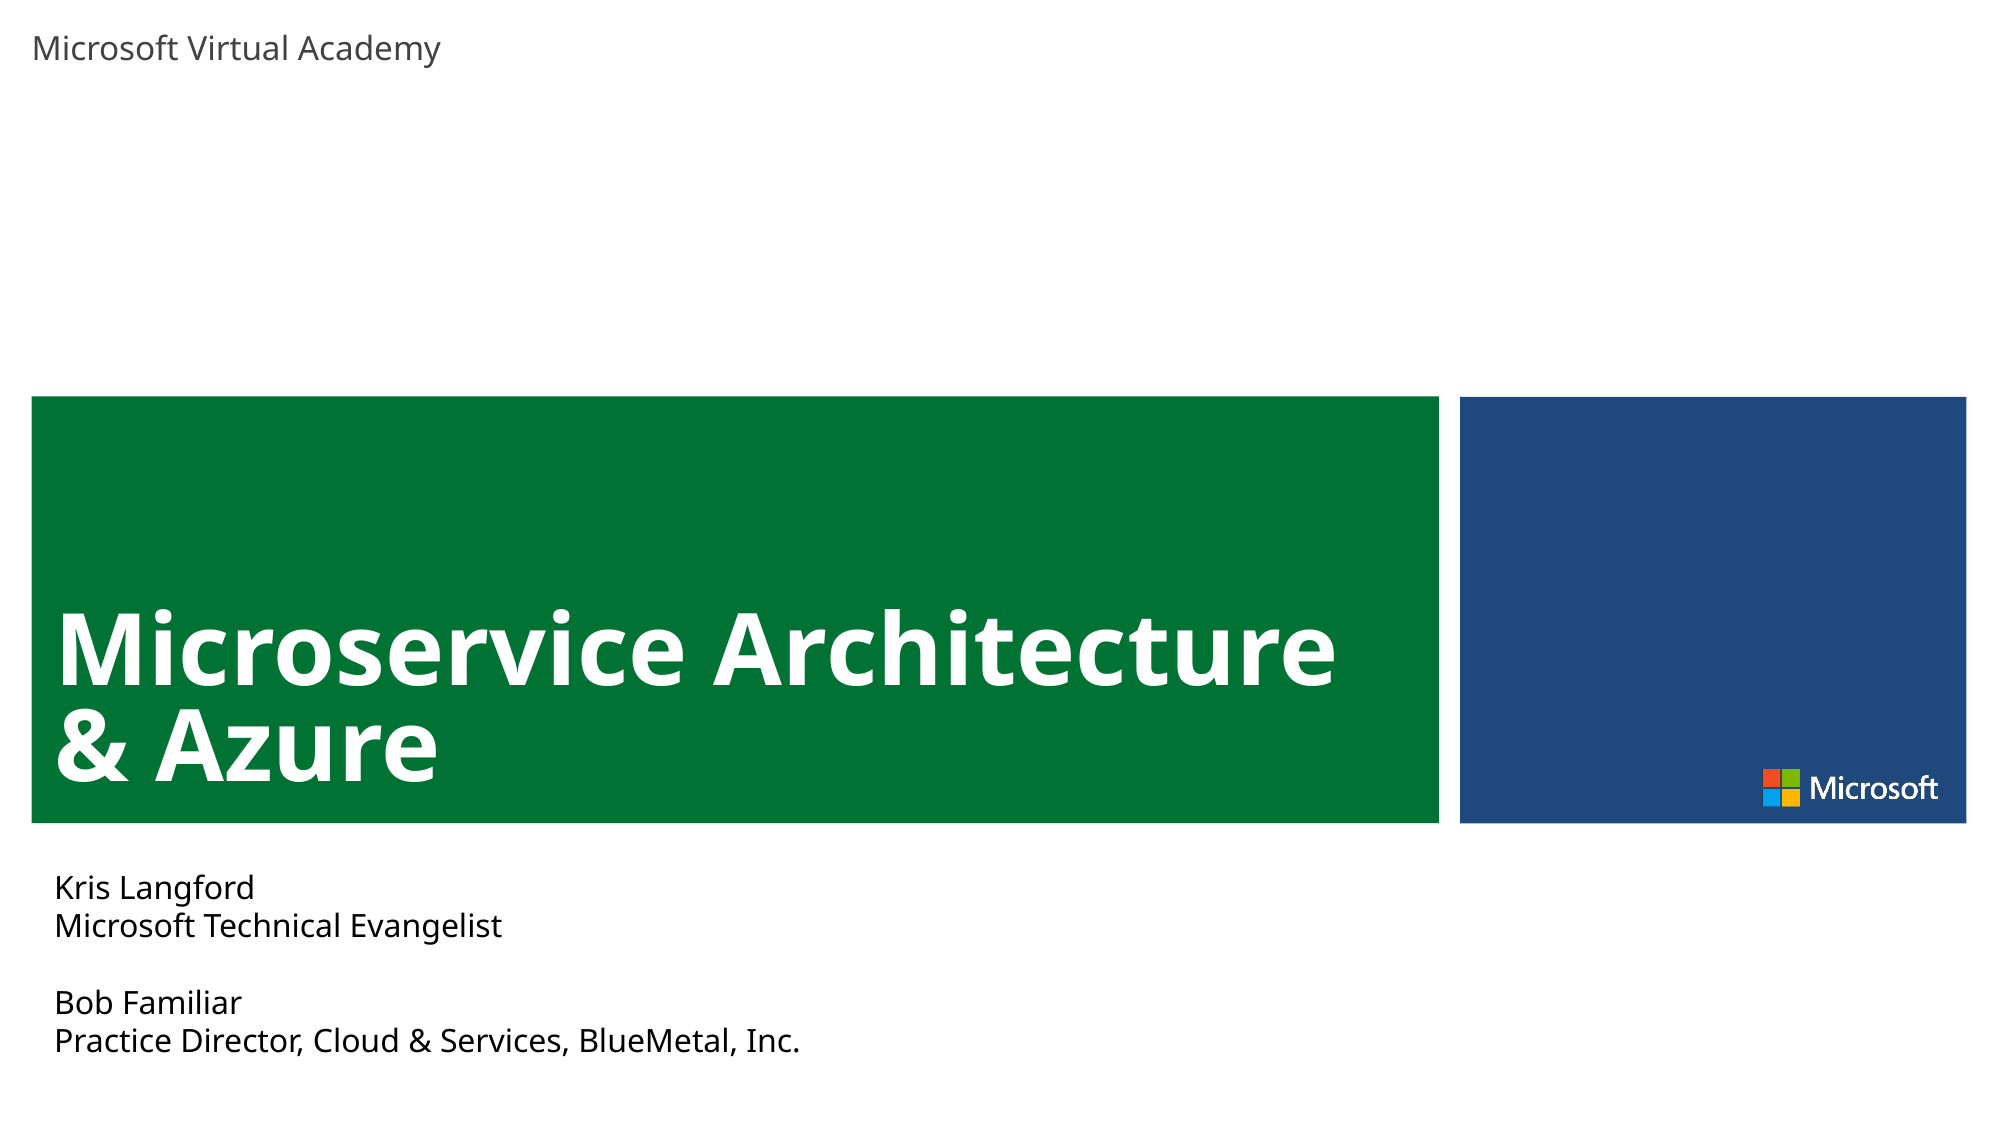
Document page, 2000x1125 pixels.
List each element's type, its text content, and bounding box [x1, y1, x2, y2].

title Microservice Architecture & Azure [31, 396, 1439, 824]
picture [1760, 759, 1946, 815]
subtitle Kris Langford Microsoft Technical Evangelist Bob Familiar Practice Director, Cloud & Services, BlueMetal, Inc. [31, 841, 1439, 1082]
